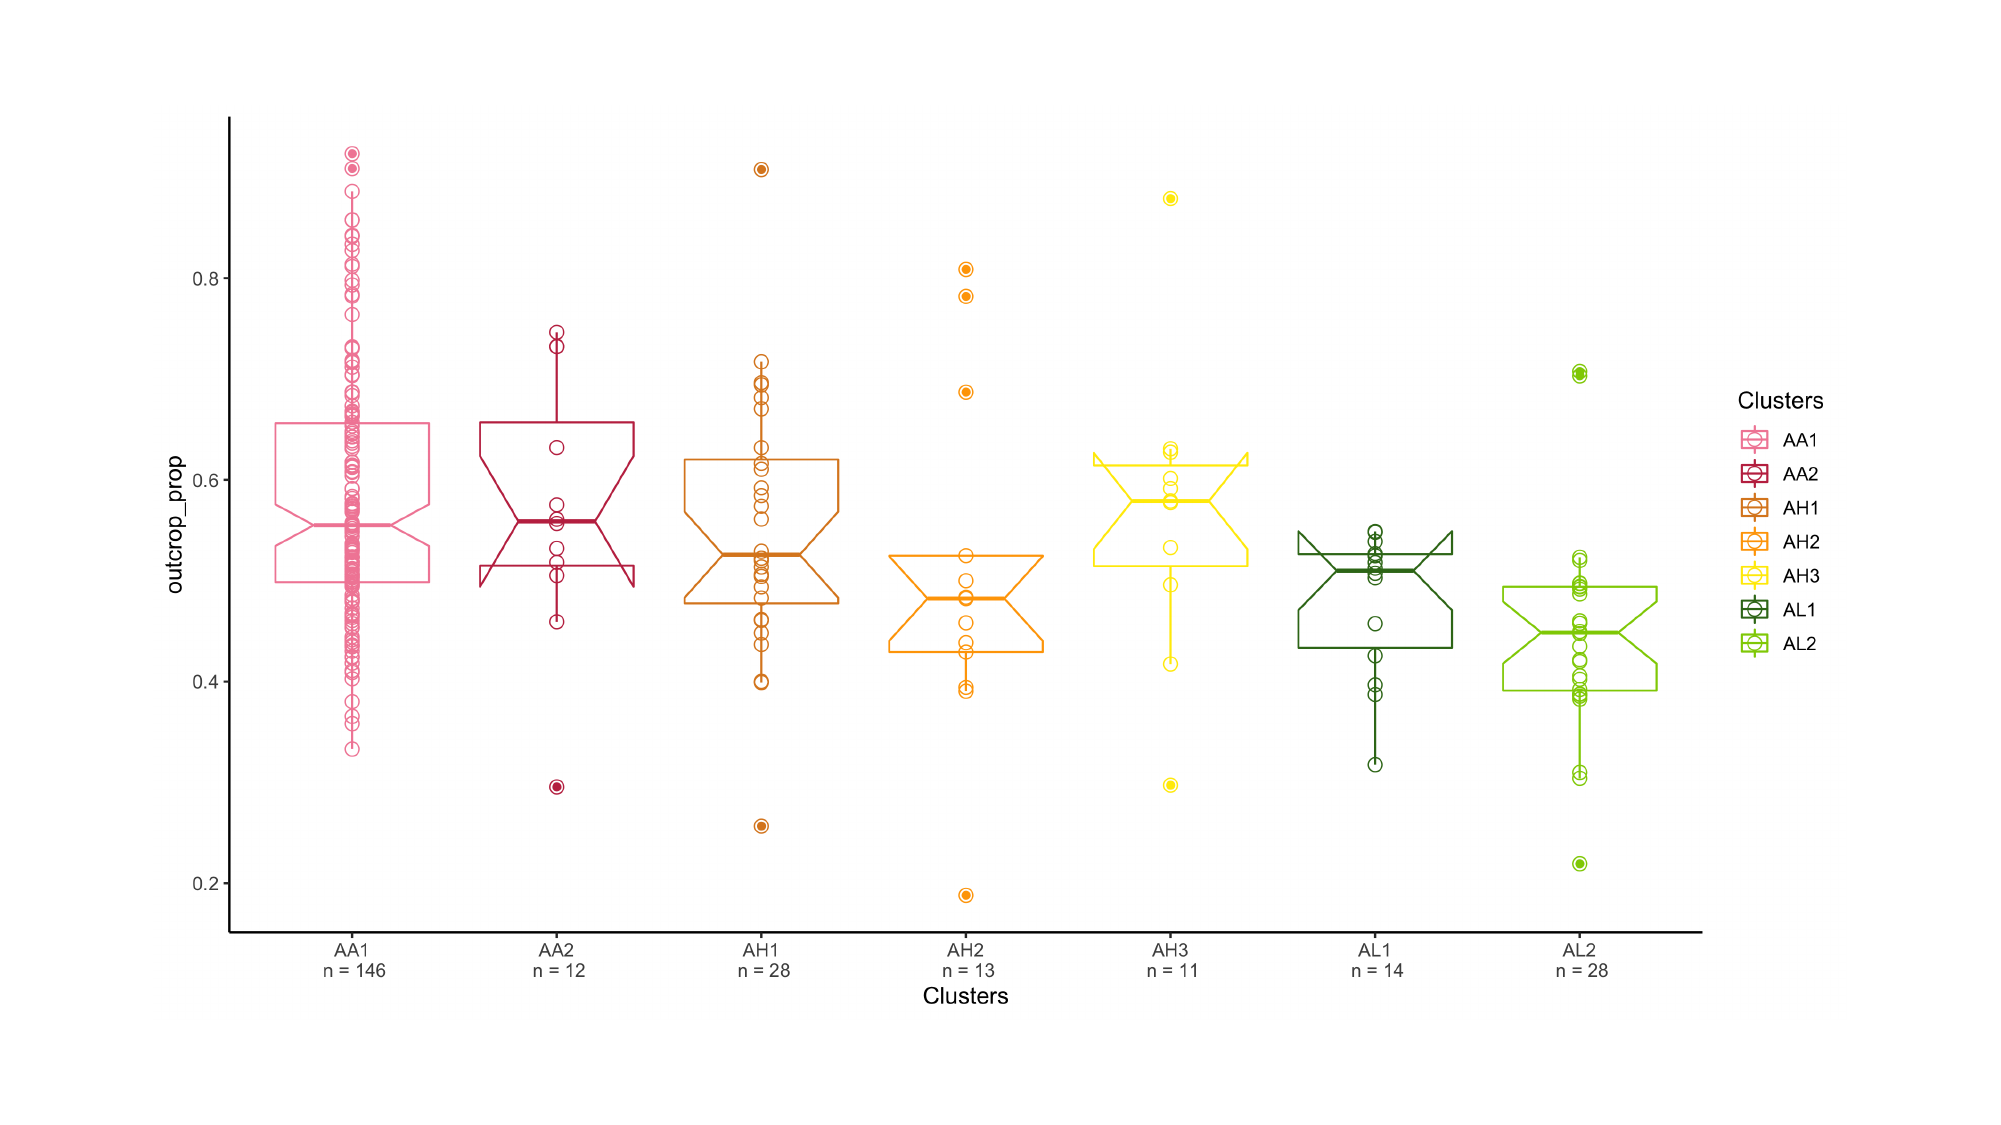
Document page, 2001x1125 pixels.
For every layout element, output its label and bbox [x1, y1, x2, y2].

picture [153, 105, 1847, 1020]
